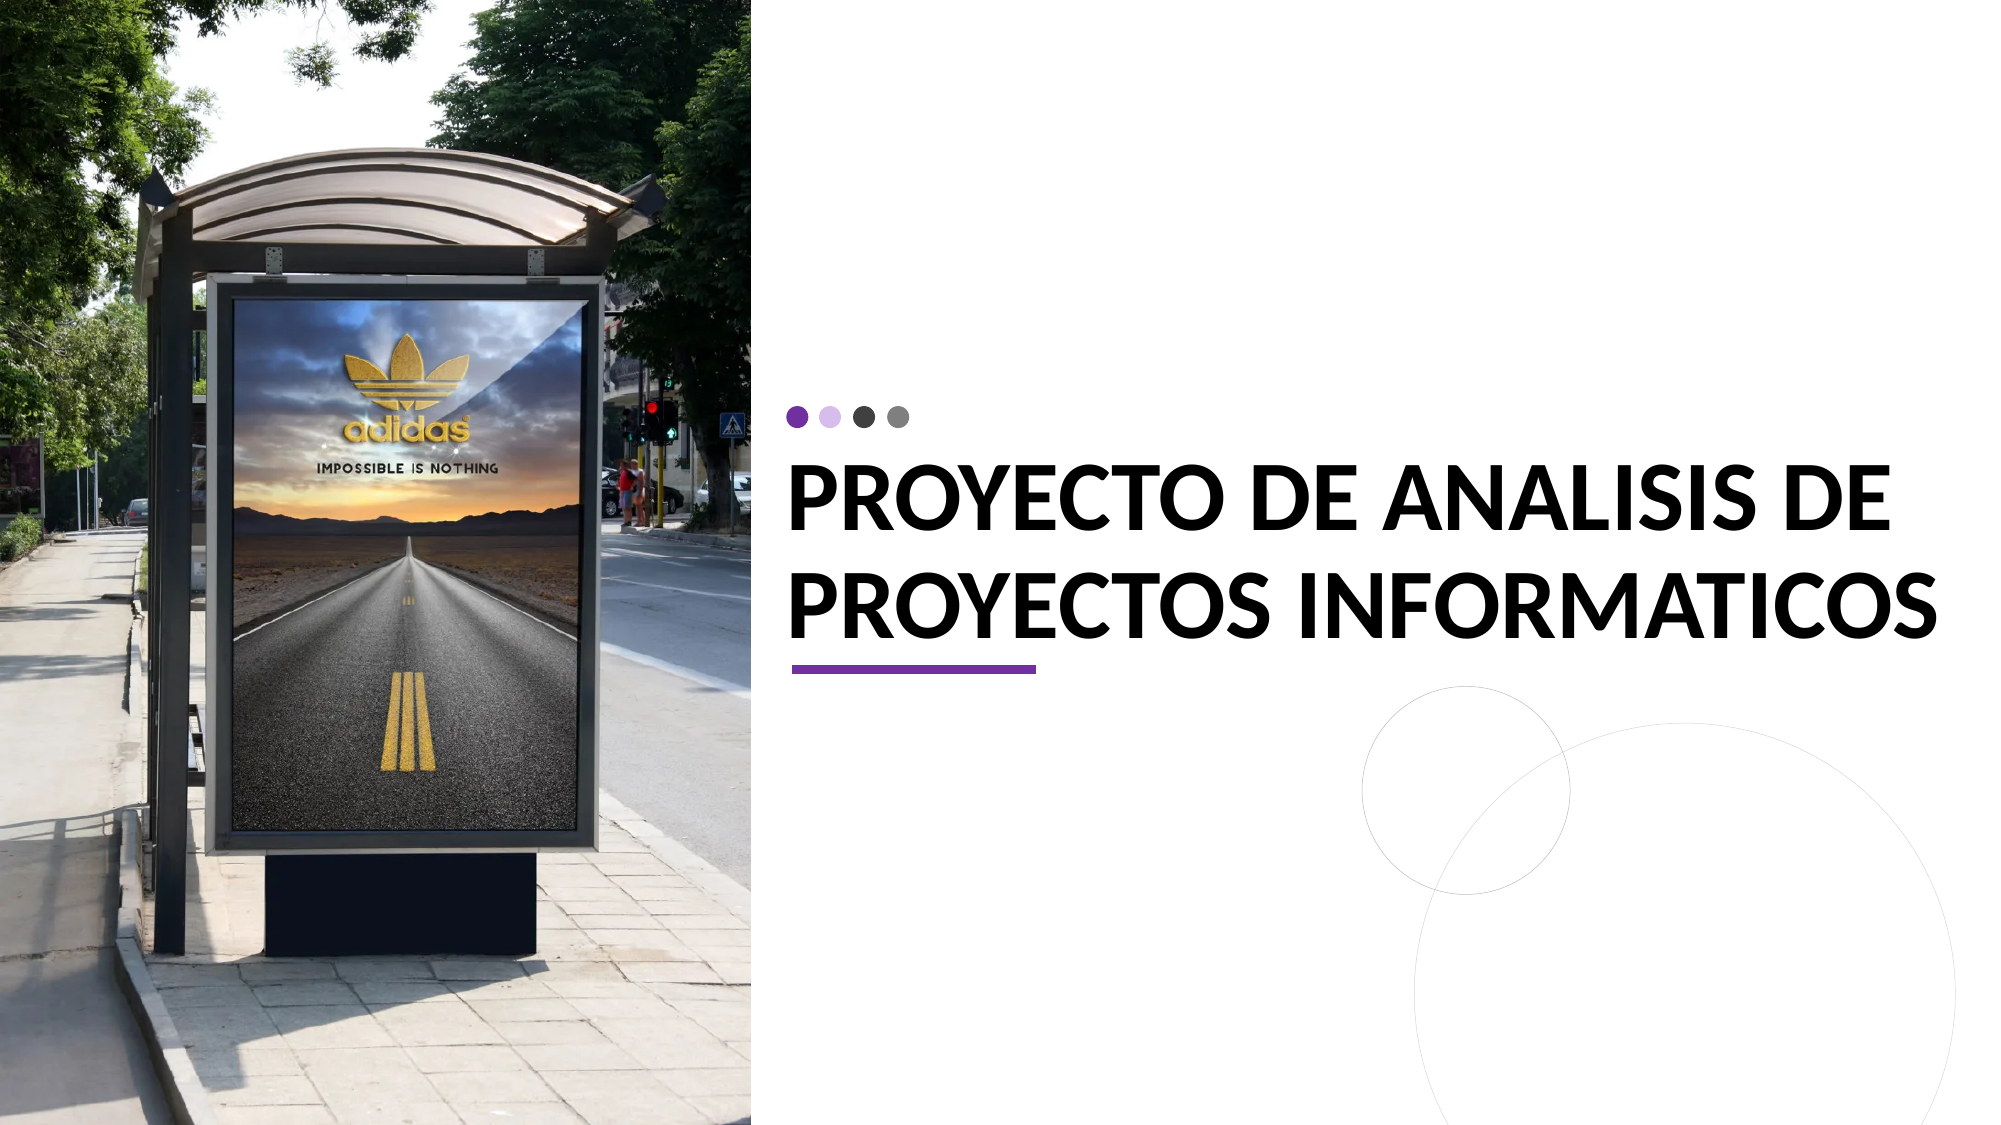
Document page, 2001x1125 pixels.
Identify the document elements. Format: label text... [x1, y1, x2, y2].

picture [0, 0, 751, 1125]
title PROYECTO DE ANALISIS DE PROYECTOS INFORMATICOS [786, 414, 1973, 660]
